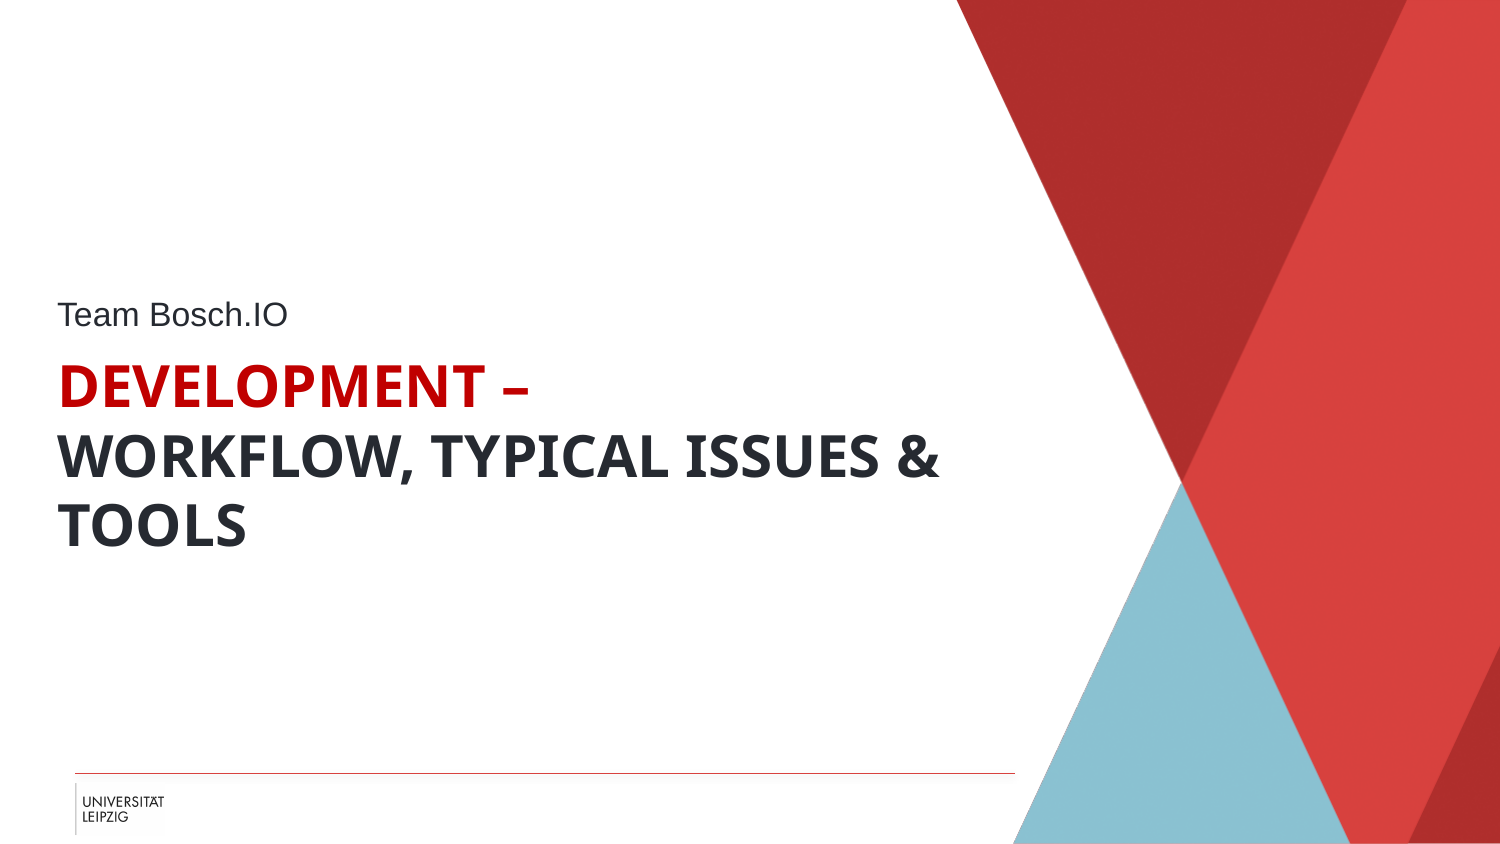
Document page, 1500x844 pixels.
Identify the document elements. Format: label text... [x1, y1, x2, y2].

title DEVELOPMENT – WORKFLOW, TYPICAL ISSUES & TOOLS [42, 341, 1136, 585]
picture [956, 0, 1500, 844]
subtitle Team Bosch.IO [42, 285, 1093, 342]
picture [75, 782, 165, 836]
